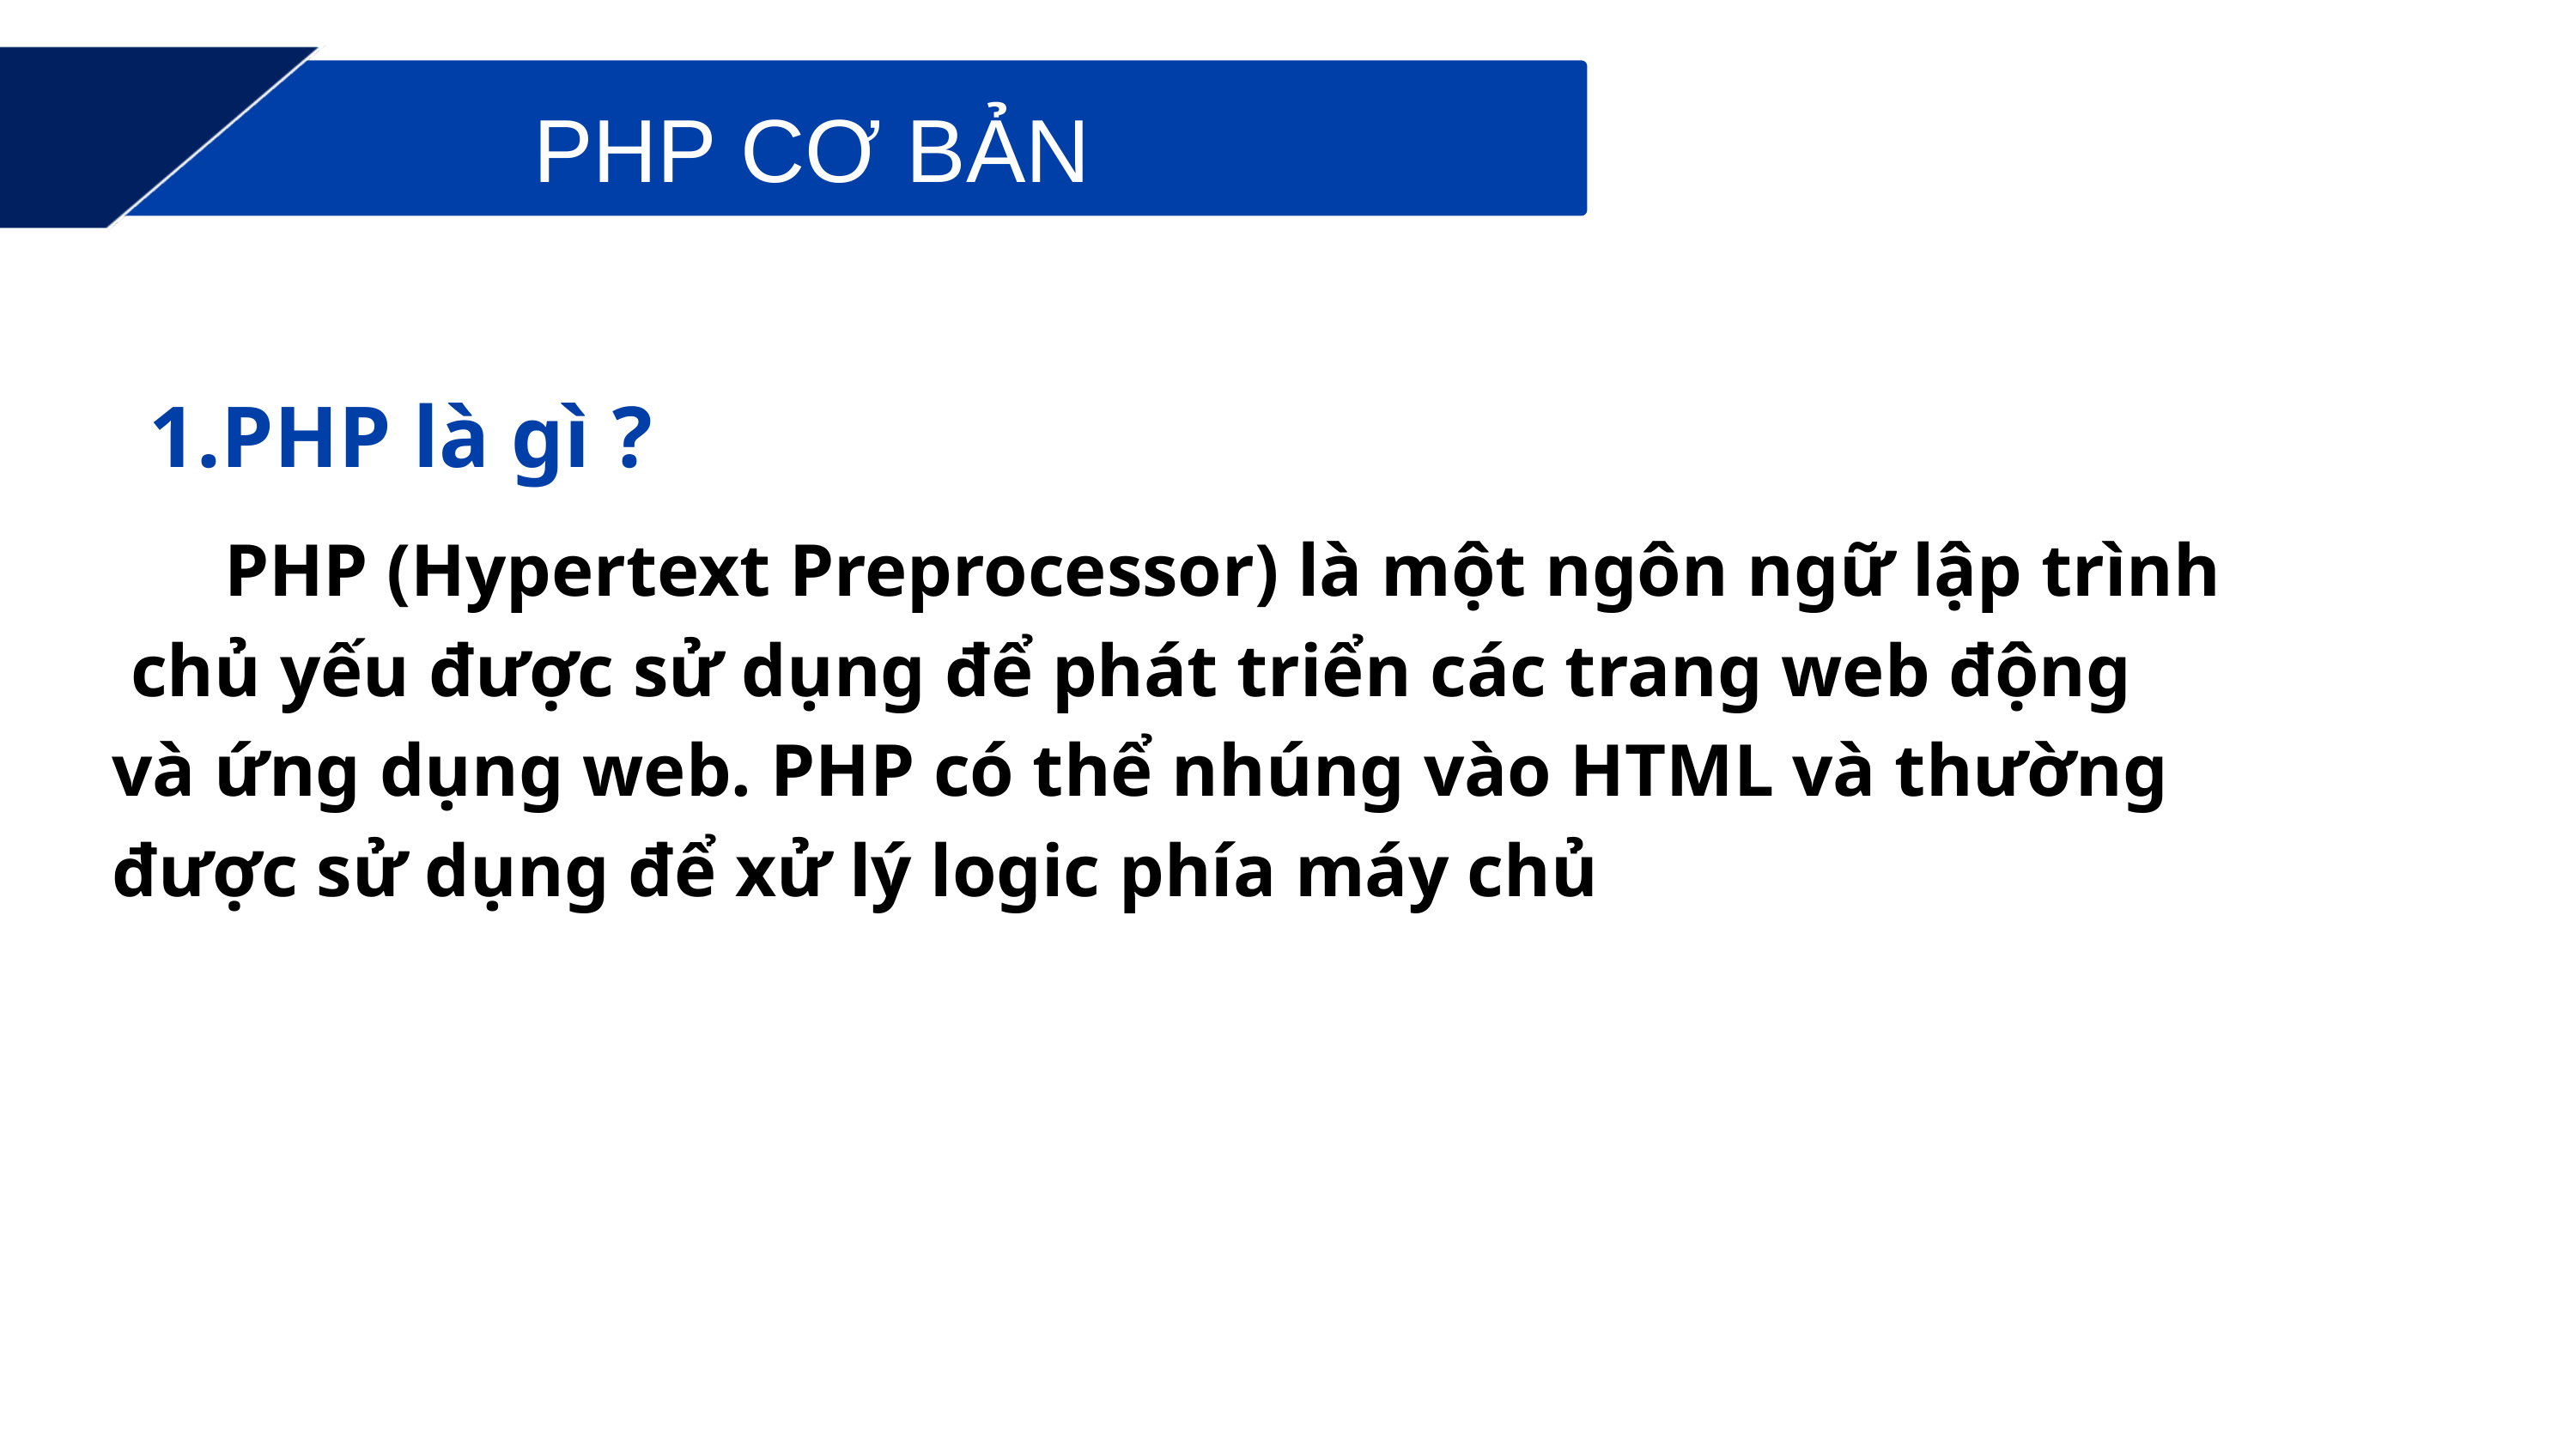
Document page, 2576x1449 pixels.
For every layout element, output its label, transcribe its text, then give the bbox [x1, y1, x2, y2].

text_box PHP CƠ BẢN [96, 7, 1528, 270]
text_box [112, 0, 1588, 216]
text_box PHP là gì ? [77, 349, 660, 621]
text_box PHP (Hypertext Preprocessor) là một ngôn ngữ lập trình chủ yếu được sử dụng để phát triển các trang web động và ứng dụng web. PHP có thể nhúng vào HTML và thường được sử dụng để xử lý logic phía máy chủ [112, 510, 2228, 912]
text_box [0, 45, 96, 231]
